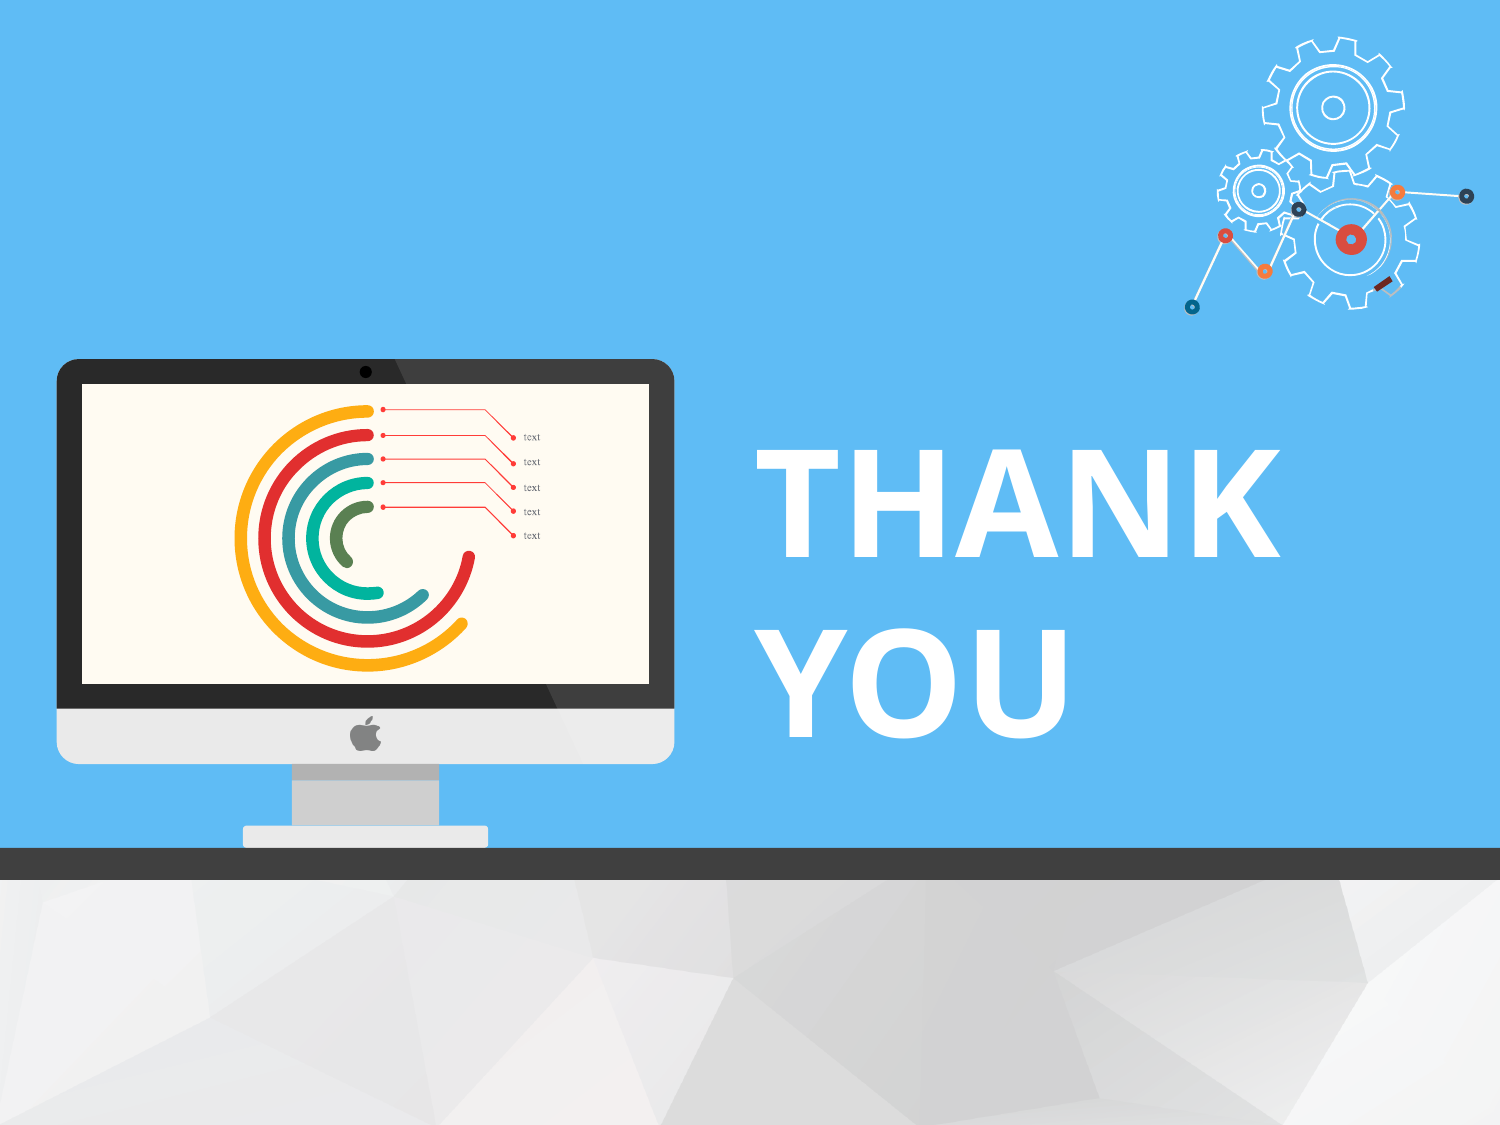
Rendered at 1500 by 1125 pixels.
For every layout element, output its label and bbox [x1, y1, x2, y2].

text_box [0, 847, 1500, 1125]
text_box [1183, 36, 1475, 351]
text_box [56, 359, 675, 847]
text_box [736, 400, 1444, 697]
